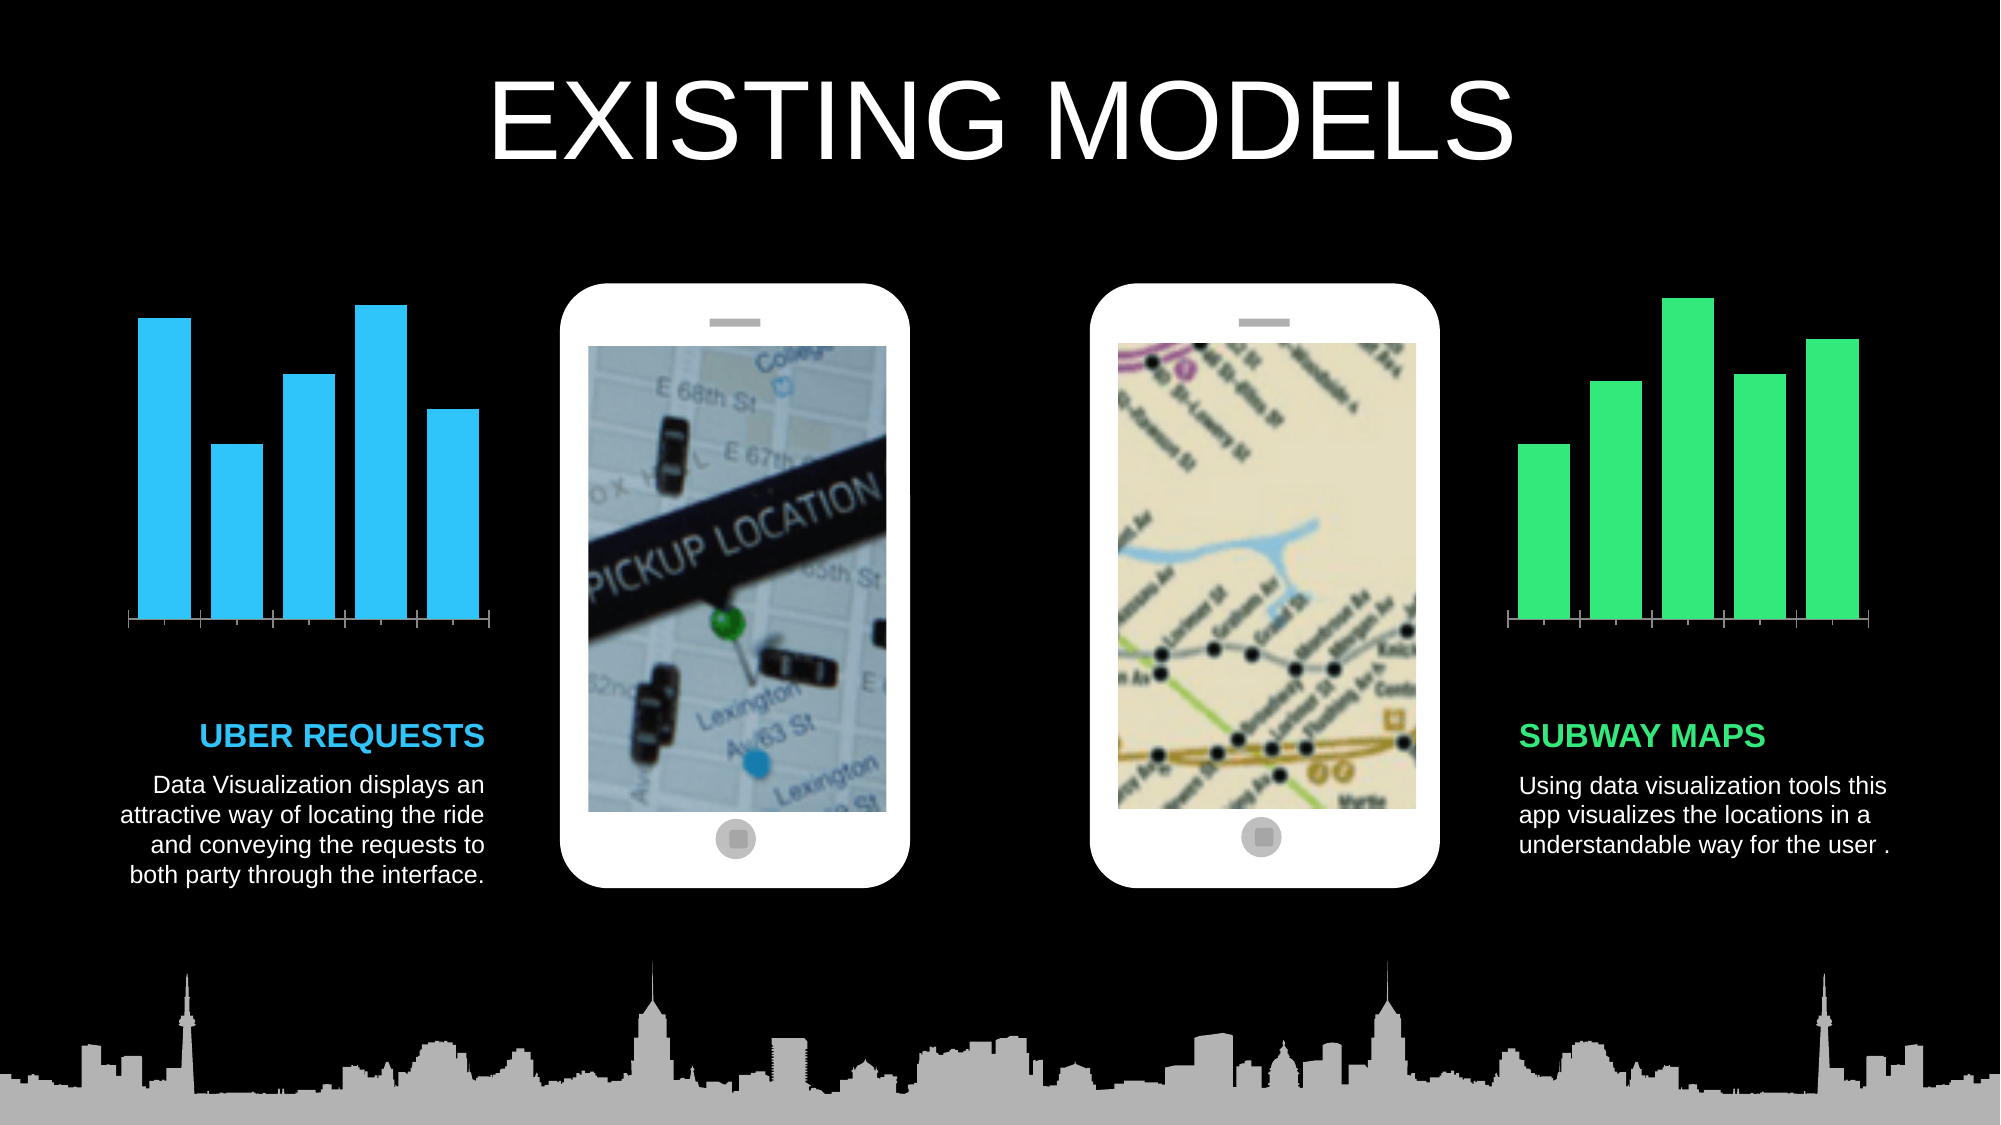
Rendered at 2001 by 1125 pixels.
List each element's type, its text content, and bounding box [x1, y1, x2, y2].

chart [104, 246, 546, 685]
list EXISTING MODELS [53, 55, 1952, 175]
picture [1117, 343, 1417, 809]
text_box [1503, 705, 1949, 868]
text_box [99, 705, 501, 899]
picture [588, 346, 887, 812]
chart [1483, 246, 1925, 685]
